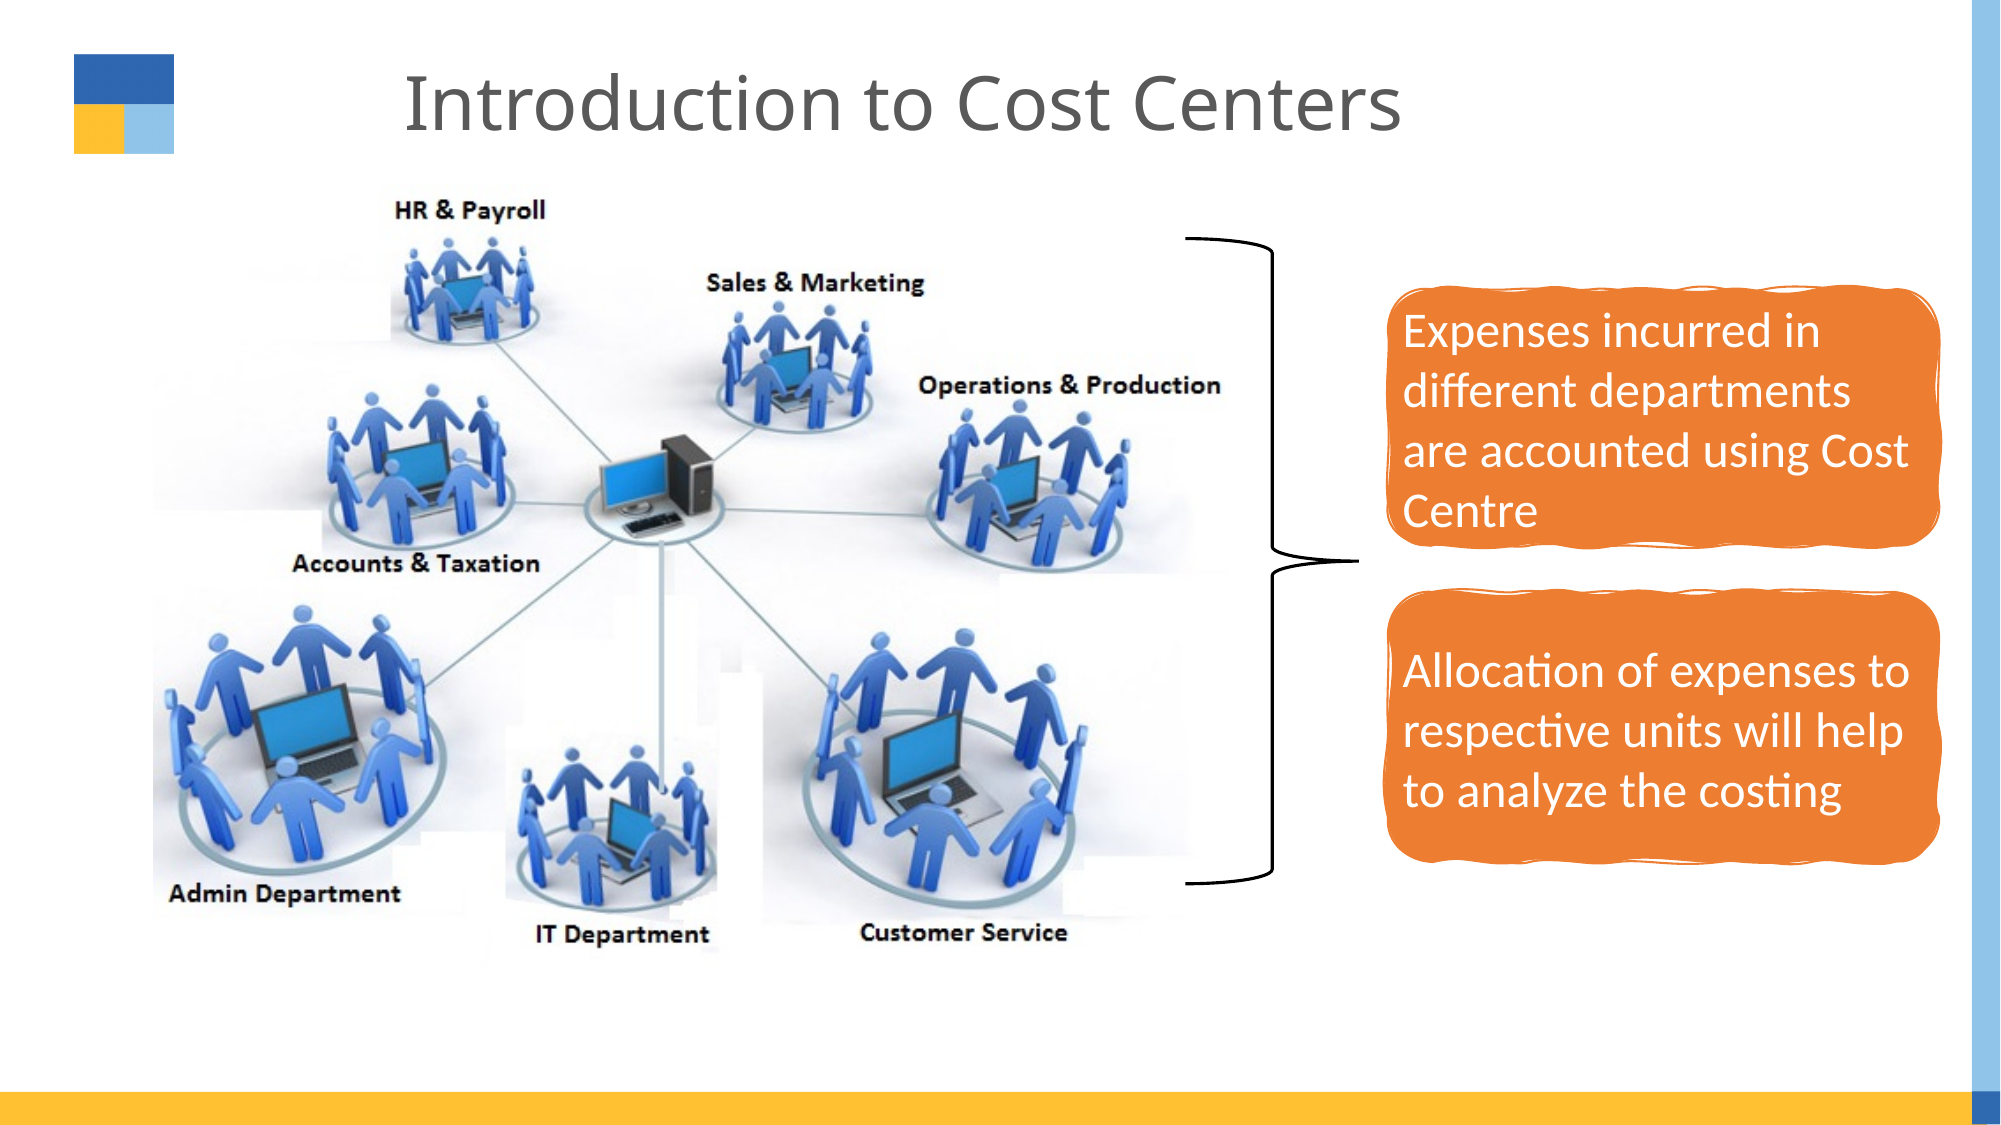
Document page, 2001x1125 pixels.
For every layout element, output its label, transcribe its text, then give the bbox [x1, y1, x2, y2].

text_box [1229, 238, 1359, 884]
text_box Expenses incurred in different departments are accounted using Cost Centre [1385, 284, 1943, 550]
picture [153, 184, 1229, 966]
picture [74, 54, 174, 154]
title Introduction to Cost Centers [215, 49, 1593, 155]
text_box Allocation of expenses to respective units will help to analyze the costing [1382, 588, 1942, 866]
